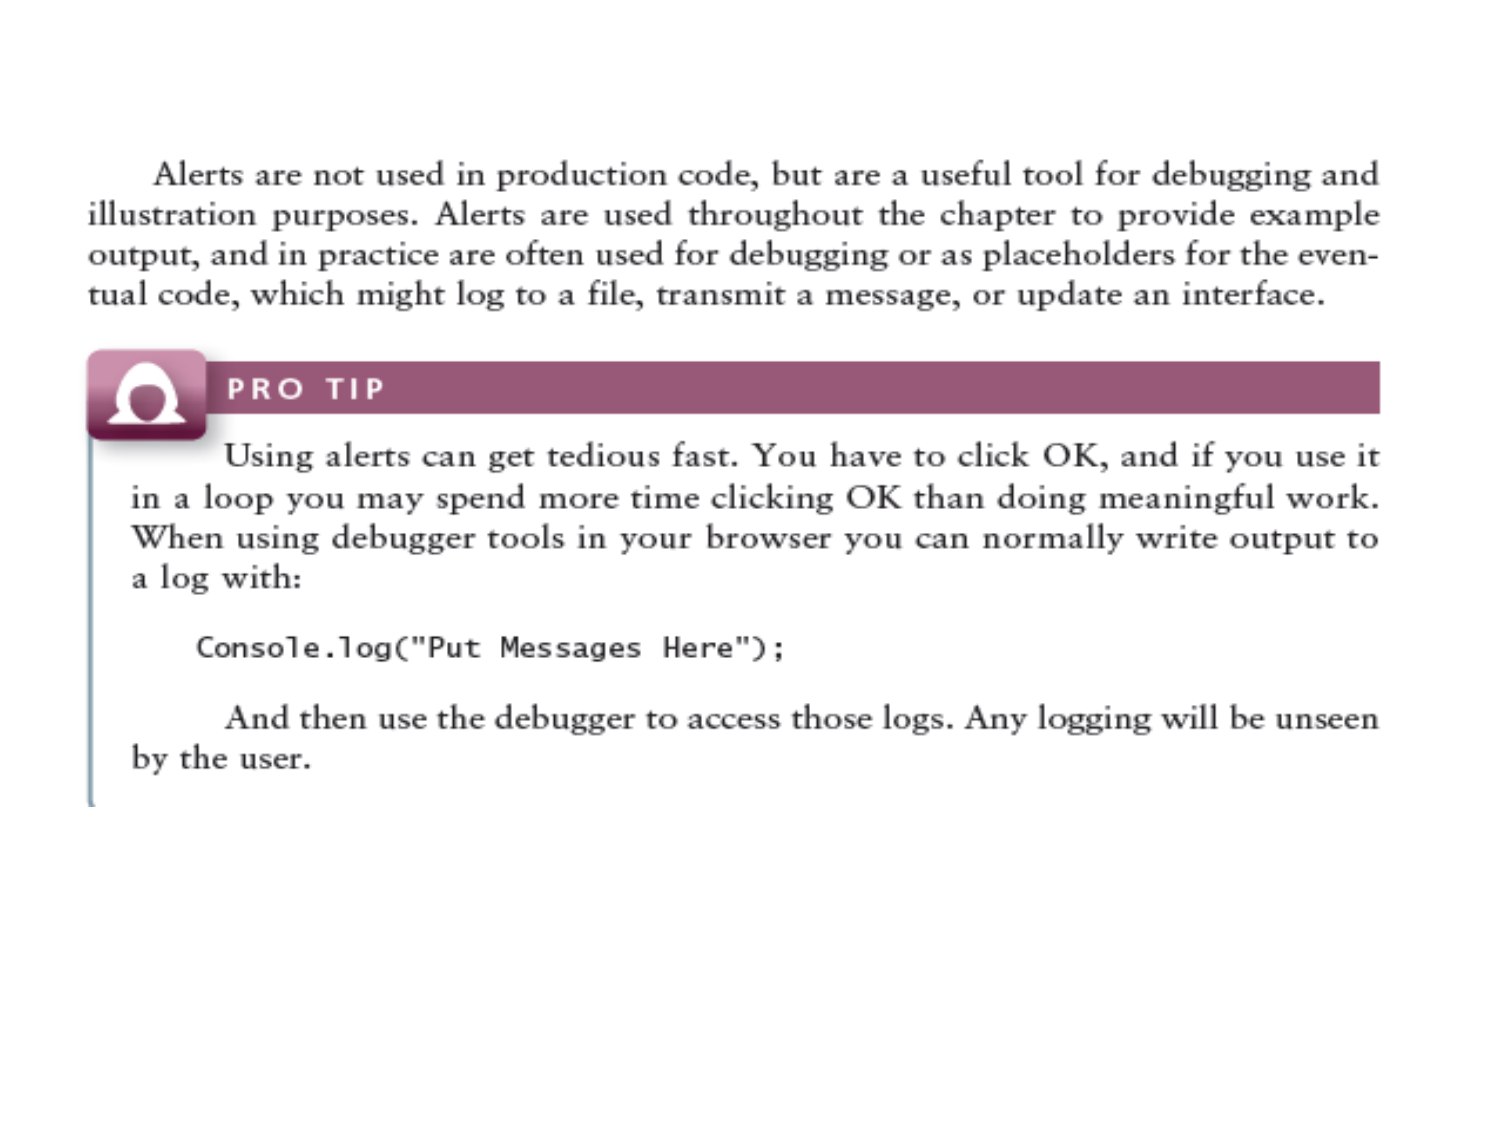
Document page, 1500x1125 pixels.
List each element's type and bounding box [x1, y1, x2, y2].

picture [34, 152, 1430, 807]
